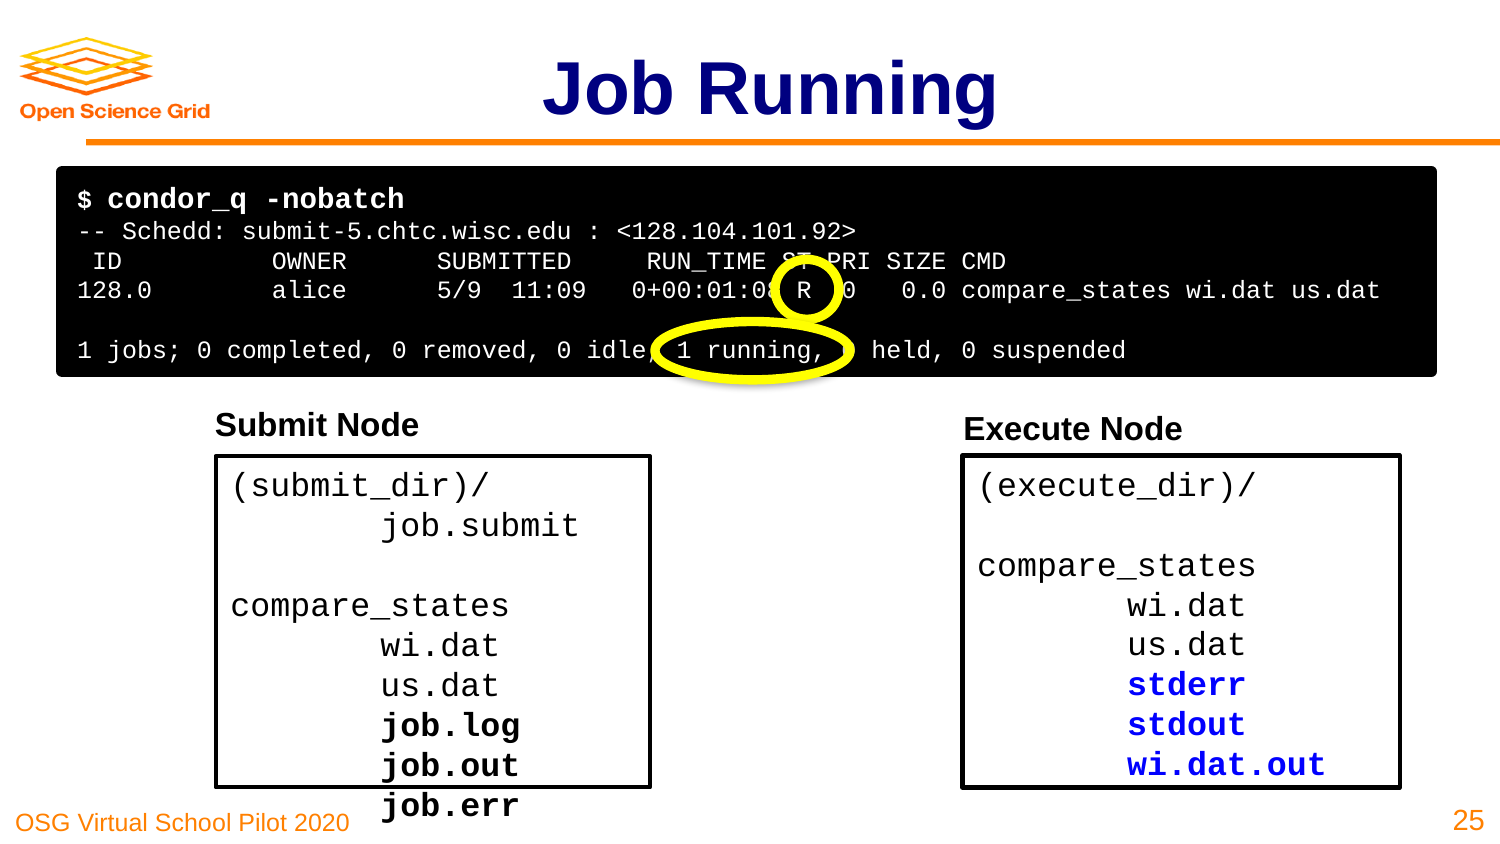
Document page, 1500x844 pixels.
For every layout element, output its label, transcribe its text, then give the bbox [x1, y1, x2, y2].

text_box [774, 258, 840, 321]
text_box (submit_dir)/ job.submit compare_states wi.dat us.dat job.log job.out job.err [214, 454, 652, 789]
title Job Running [201, 14, 1342, 155]
picture [0, 20, 201, 134]
text_box (execute_dir)/ compare_states wi.dat us.dat stderr stdout wi.dat.out [960, 453, 1402, 790]
text_box [654, 320, 851, 381]
text_box Execute Node [946, 392, 1202, 461]
slide_number 25 [1430, 787, 1500, 844]
text_box Submit Node [198, 388, 454, 458]
text_box $ condor_q -nobatch -- Schedd: submit-5.chtc.wisc.edu : <128.104.101.92> ID OWNER SUBMITTED RUN_TIME ST PRI SIZE CMD 128.0 alice 5/9 11:09 0+00:01:08 R 0 0.0 compare_states wi.dat us.dat 1 jobs; 0 completed, 0 removed, 0 idle, 1 running, 0 held, 0 suspended [62, 171, 1432, 372]
